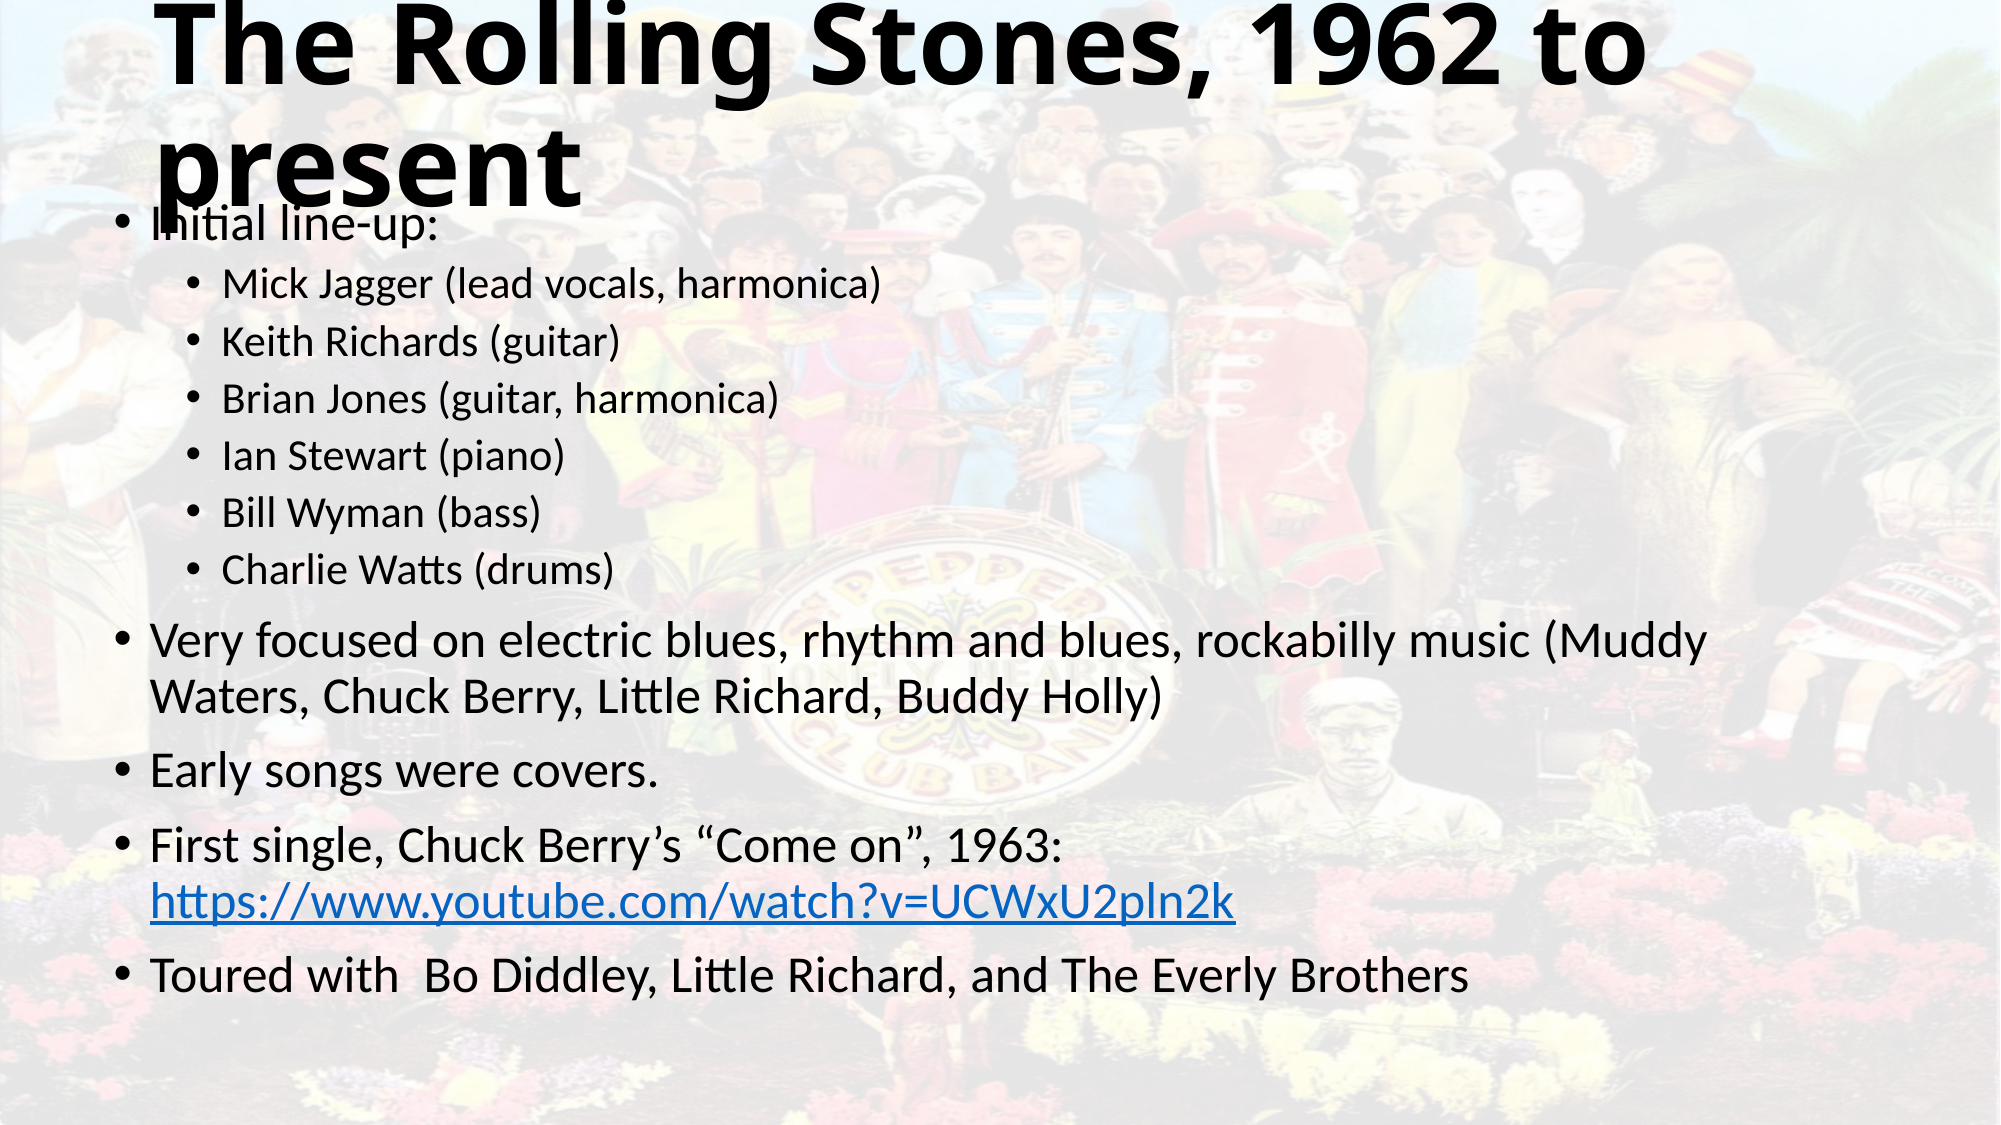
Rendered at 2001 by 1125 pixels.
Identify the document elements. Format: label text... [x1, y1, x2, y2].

list Initial line-up: Mick Jagger (lead vocals, harmonica) Keith Richards (guitar) Brian Jones (guitar, harmonica) Ian Stewart (piano) Bill Wyman (bass) Charlie Watts (drums) Very focused on electric blues, rhythm and blues, rockabilly music (Muddy Waters, Chuck Berry, Little Richard, Buddy Holly) Early songs were covers. First single, Chuck Berry’s “Come on”, 1963: https://www.youtube.com/watch?v=UCWxU2pln2k Toured with Bo Diddley, Little Richard, and The Everly Brothers [98, 188, 1863, 1014]
title The Rolling Stones, 1962 to present [137, 59, 1863, 159]
